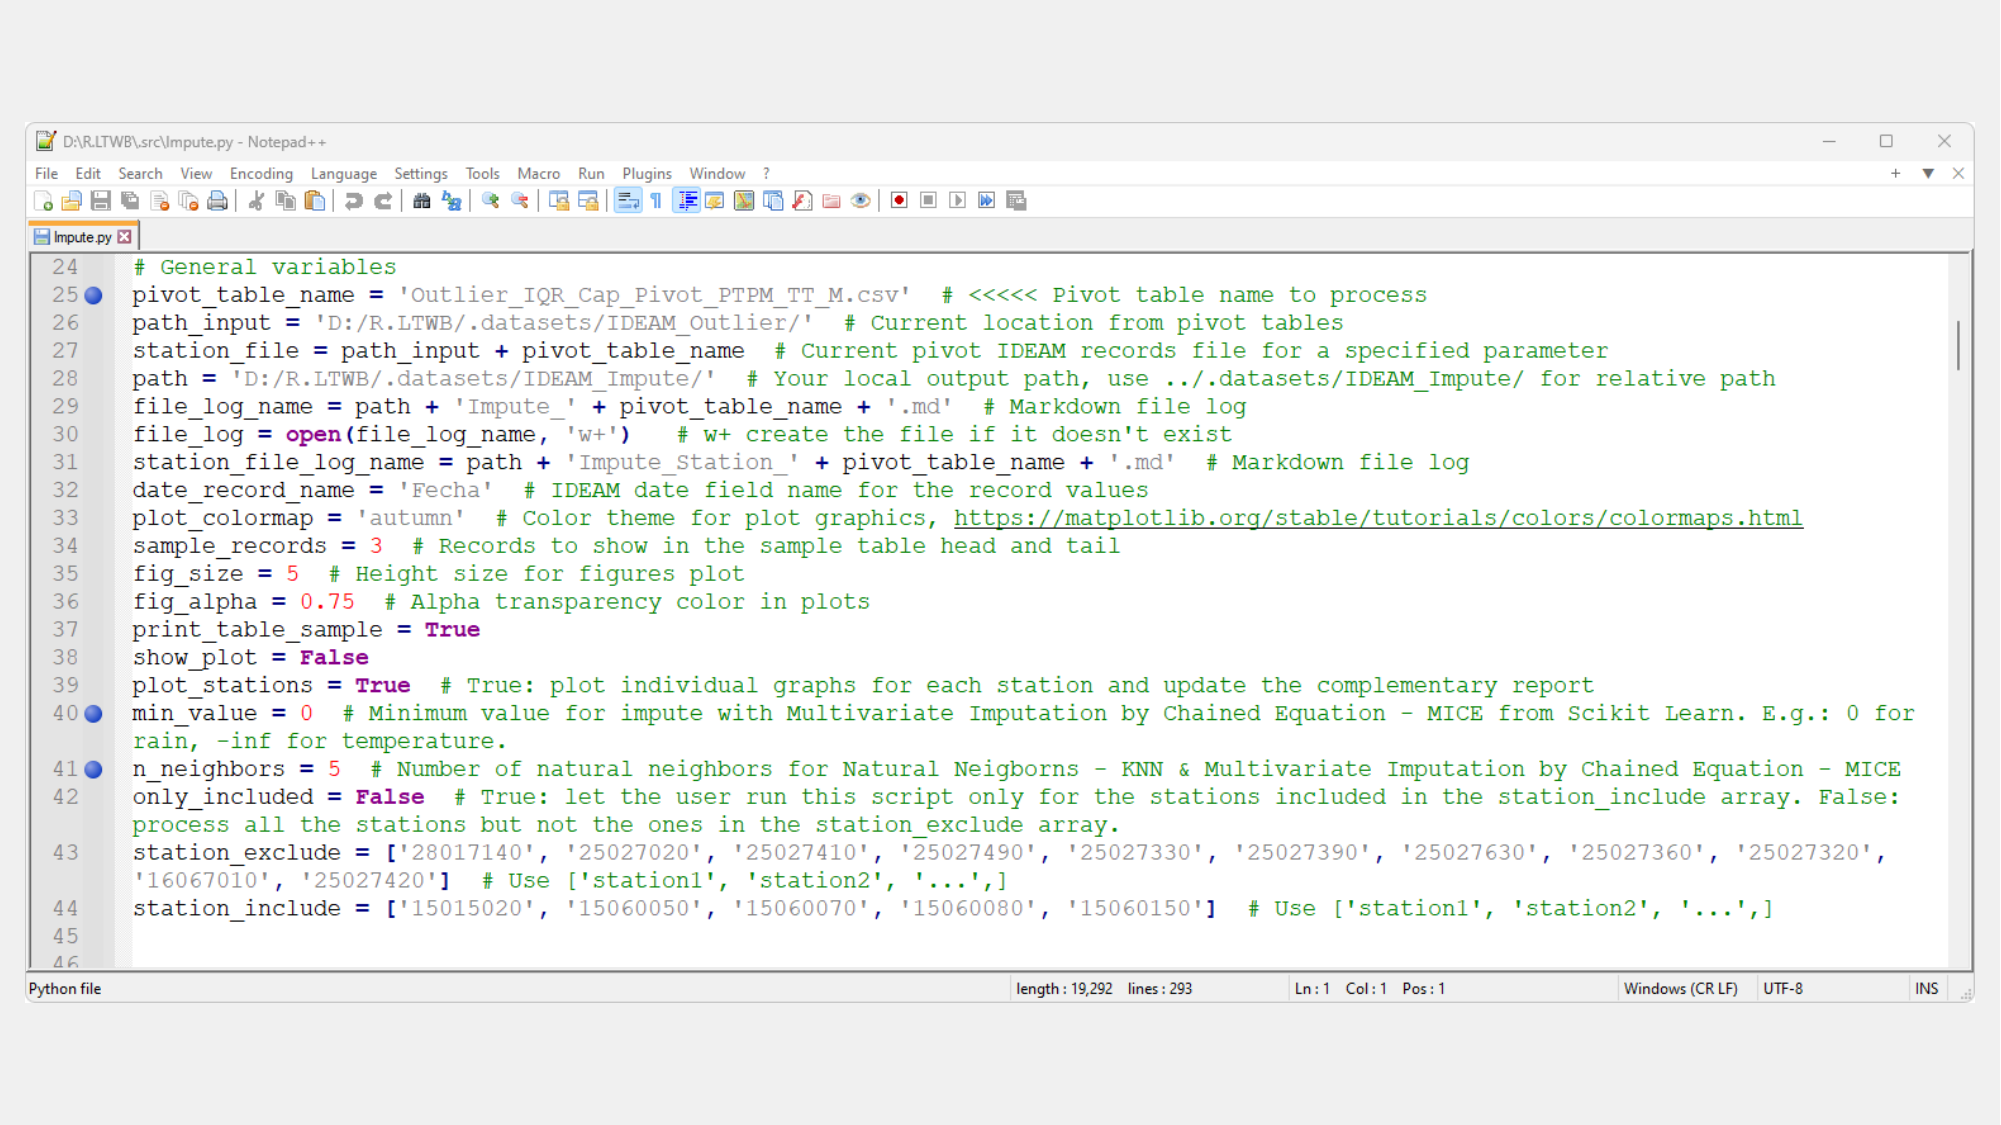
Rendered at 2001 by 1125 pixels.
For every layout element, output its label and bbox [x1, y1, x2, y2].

picture [24, 122, 1975, 1003]
